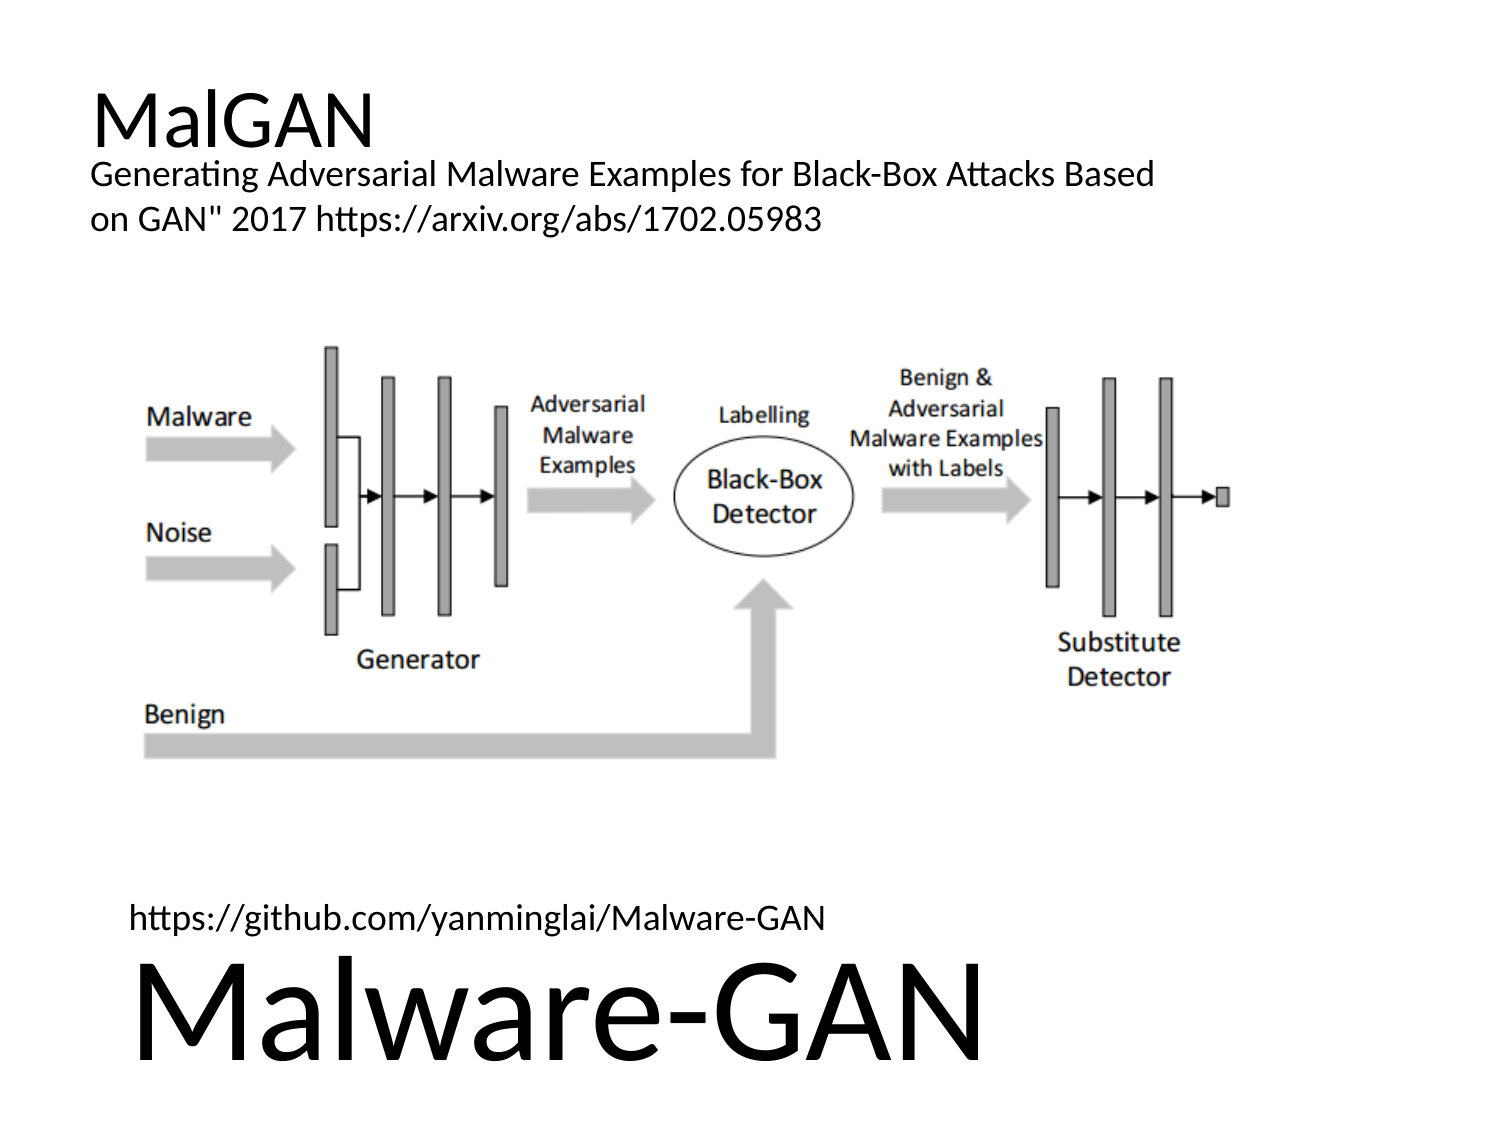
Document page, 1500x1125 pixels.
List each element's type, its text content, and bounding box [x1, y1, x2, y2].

text_box https://github.com/yanminglai/Malware-GAN [114, 885, 842, 946]
text_box Malware-GAN [114, 902, 1005, 1098]
picture [0, 257, 1354, 802]
text_box Generating Adversarial Malware Examples for Black-Box Attacks Based on GAN" 2017 https://arxiv.org/abs/1702.05983 [75, 141, 1220, 246]
text_box MalGAN [77, 56, 411, 172]
